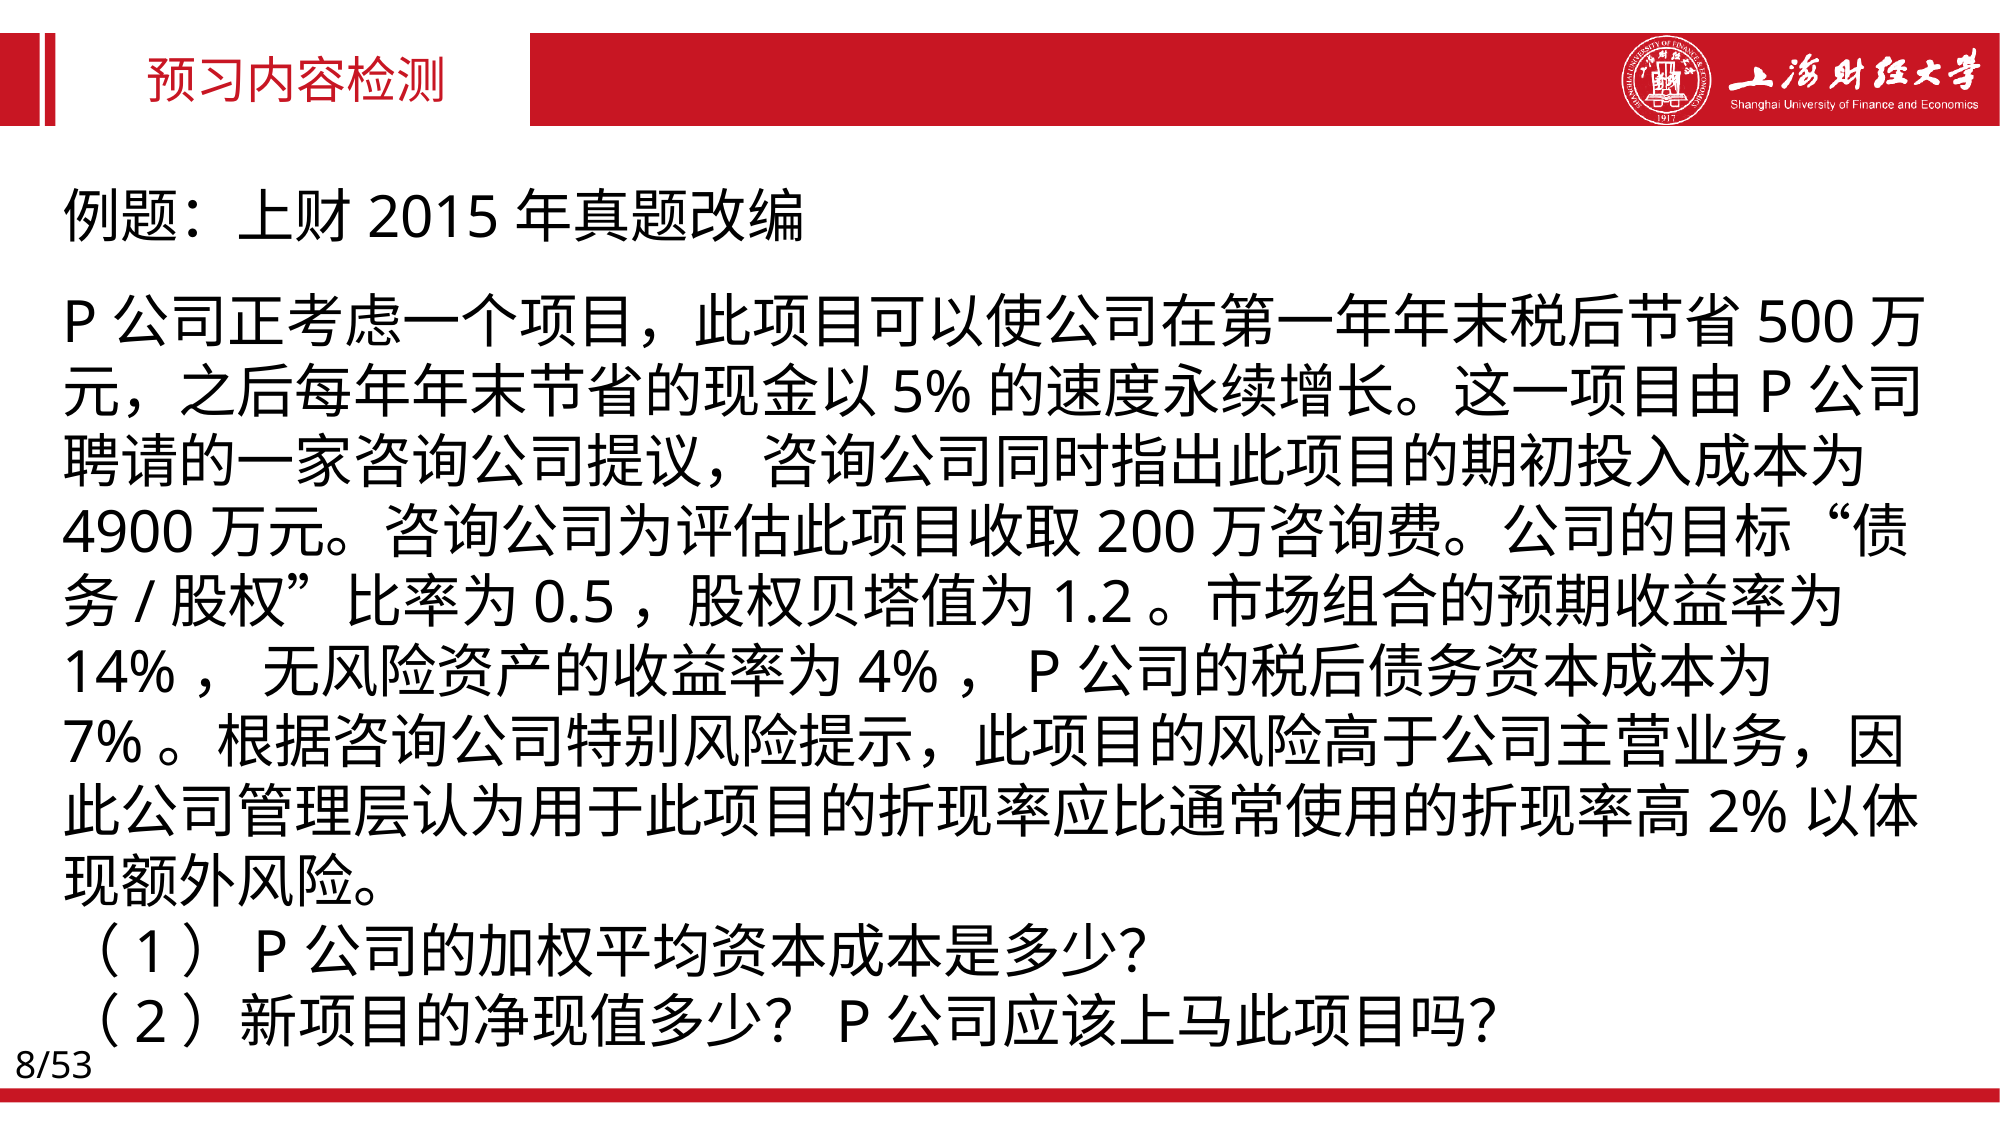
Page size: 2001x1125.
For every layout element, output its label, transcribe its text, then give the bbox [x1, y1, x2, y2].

text_box 预习内容检测 [131, 41, 462, 116]
text_box 例题：上财2015年真题改编 P公司正考虑一个项目，此项目可以使公司在第一年年末税后节省500万元，之后每年年末节省的现金以5%的速度永续增长。这一项目由P公司聘请的一家咨询公司提议，咨询公司同时指出此项目的期初投入成本为4900万元。咨询公司为评估此项目收取200万咨询费。公司的目标“债务/股权”比率为0.5，股权贝塔值为1.2。市场组合的预期收益率为14%， 无风险资产的收益率为4%，P公司的税后债务资本成本为7%。根据咨询公司特别风险提示，此项目的风险高于公司主营业务，因此公司管理层认为用于此项目的折现率应比通常使用的折现率高2%以体现额外风险。 （1）P公司的加权平均资本成本是多少？ （2）新项目的净现值多少？P公司应该上马此项目吗？ [47, 171, 1953, 1062]
picture [1595, 0, 2000, 172]
